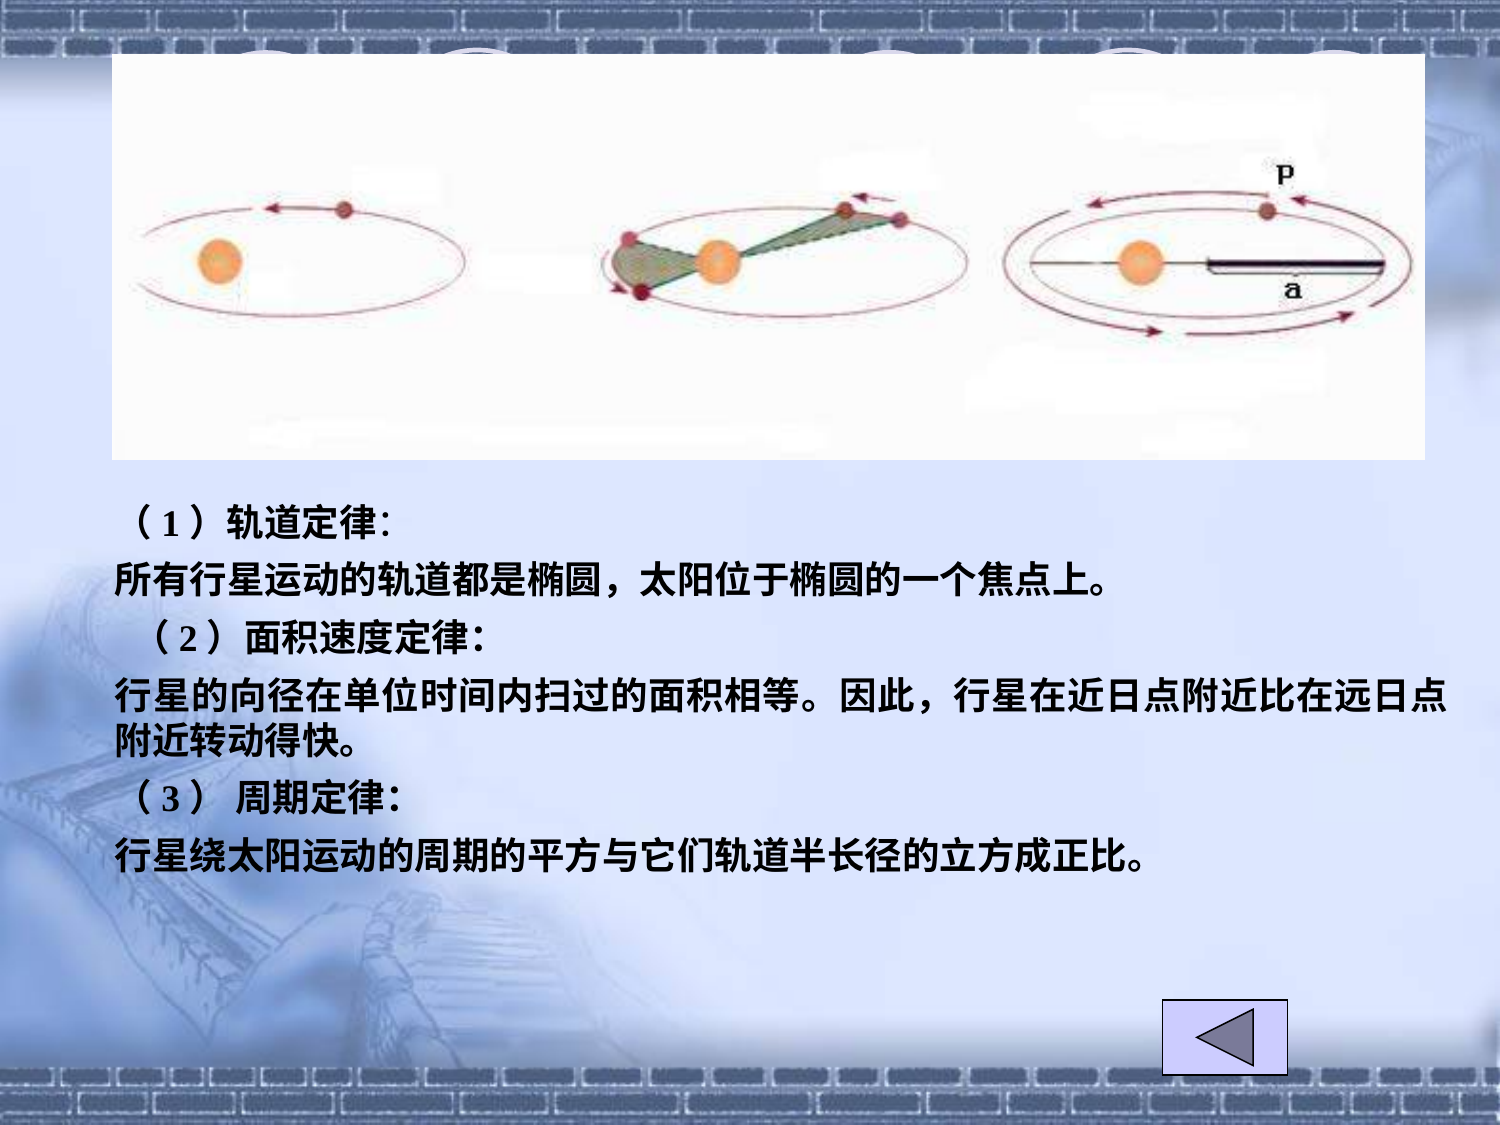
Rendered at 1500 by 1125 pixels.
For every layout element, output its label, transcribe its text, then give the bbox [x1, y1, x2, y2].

picture [0, 0, 1500, 1125]
text_box （1）轨道定律： 所有行星运动的轨道都是椭圆，太阳位于椭圆的一个焦点上。 （2）面积速度定律： 行星的向径在单位时间内扫过的面积相等。因此，行星在近日点附近比在远日点附近转动得快。 （3） 周期定律： 行星绕太阳运动的周期的平方与它们轨道半长径的立方成正比。 [100, 491, 1463, 884]
text_box [1162, 999, 1288, 1075]
